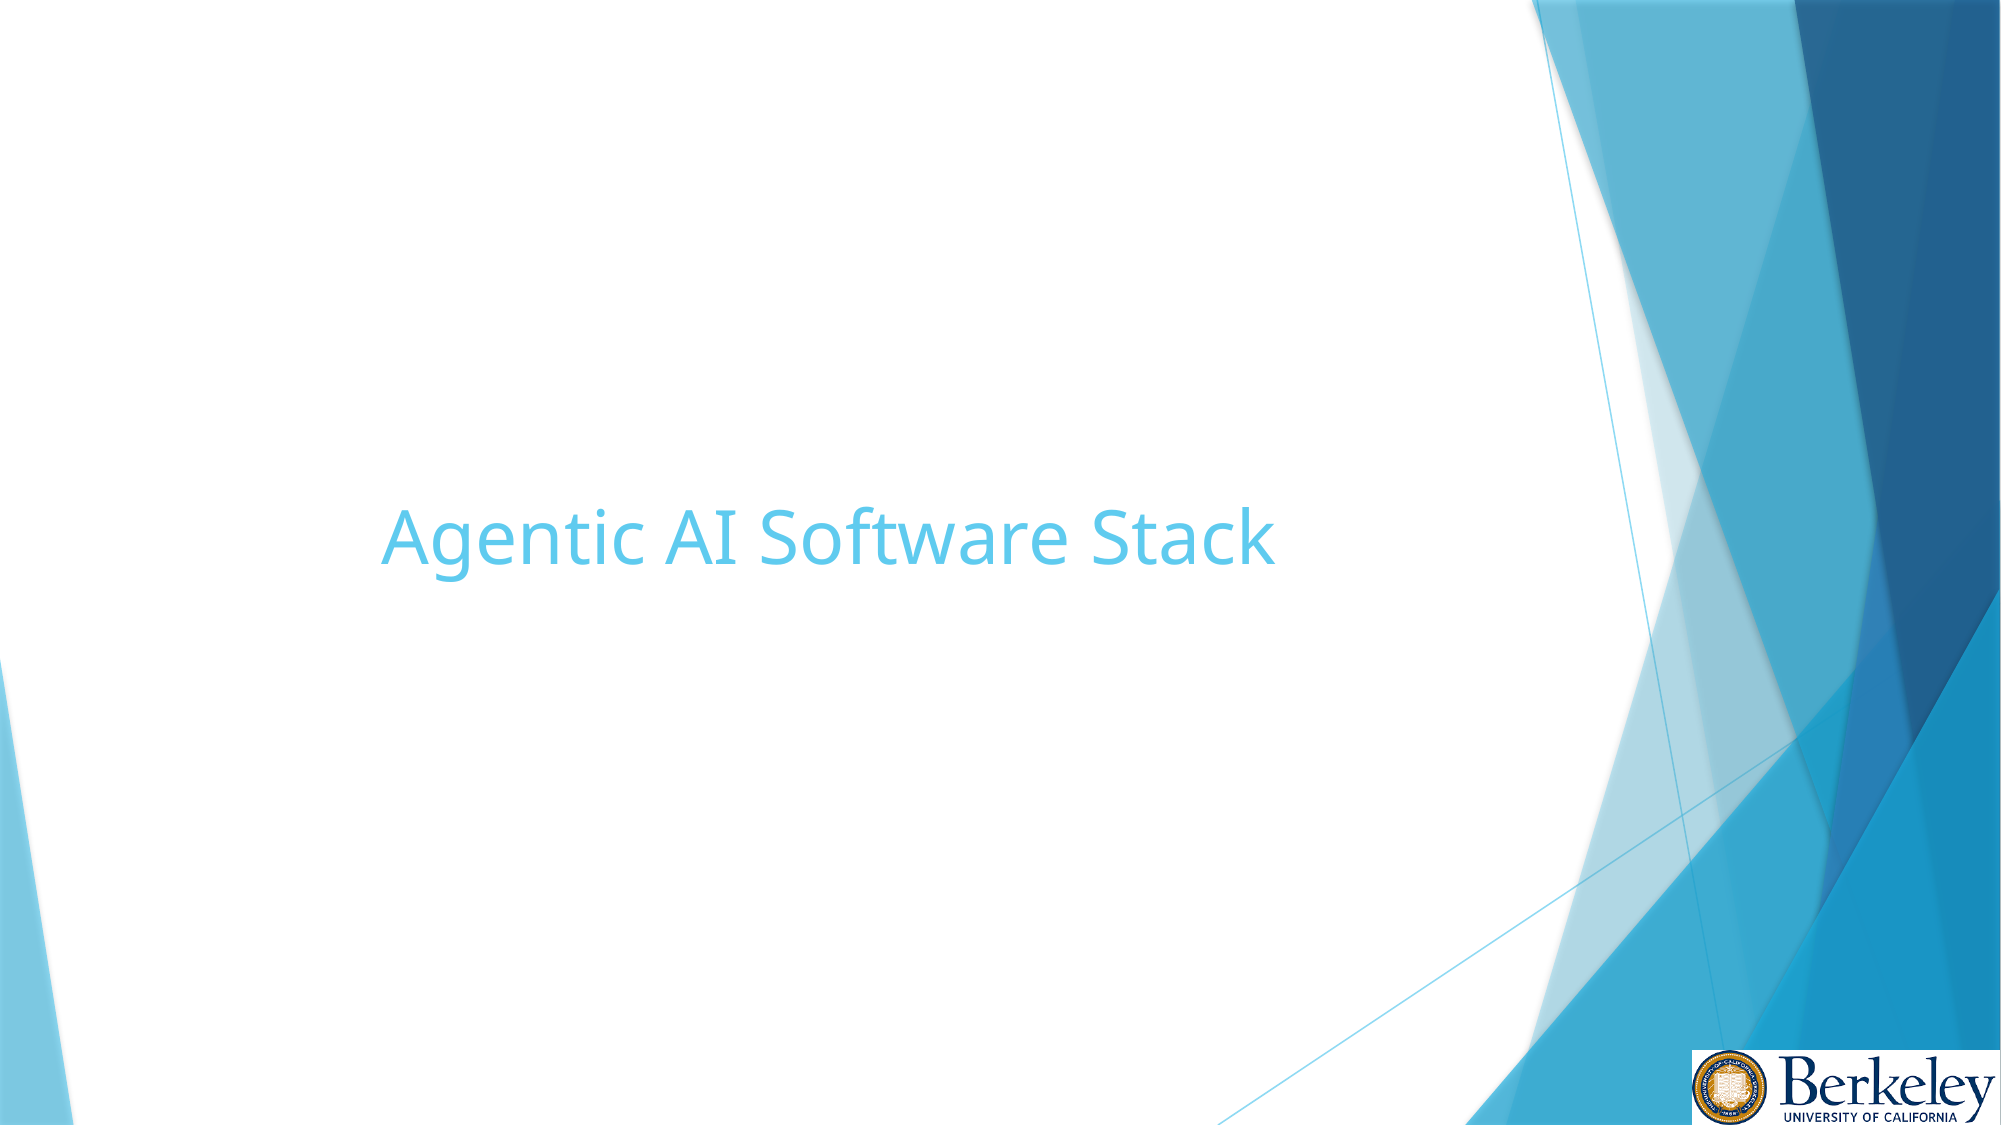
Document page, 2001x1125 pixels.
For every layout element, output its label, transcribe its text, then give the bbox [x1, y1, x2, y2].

title Agentic AI Software Stack [366, 482, 1777, 699]
picture [1692, 1050, 2000, 1125]
